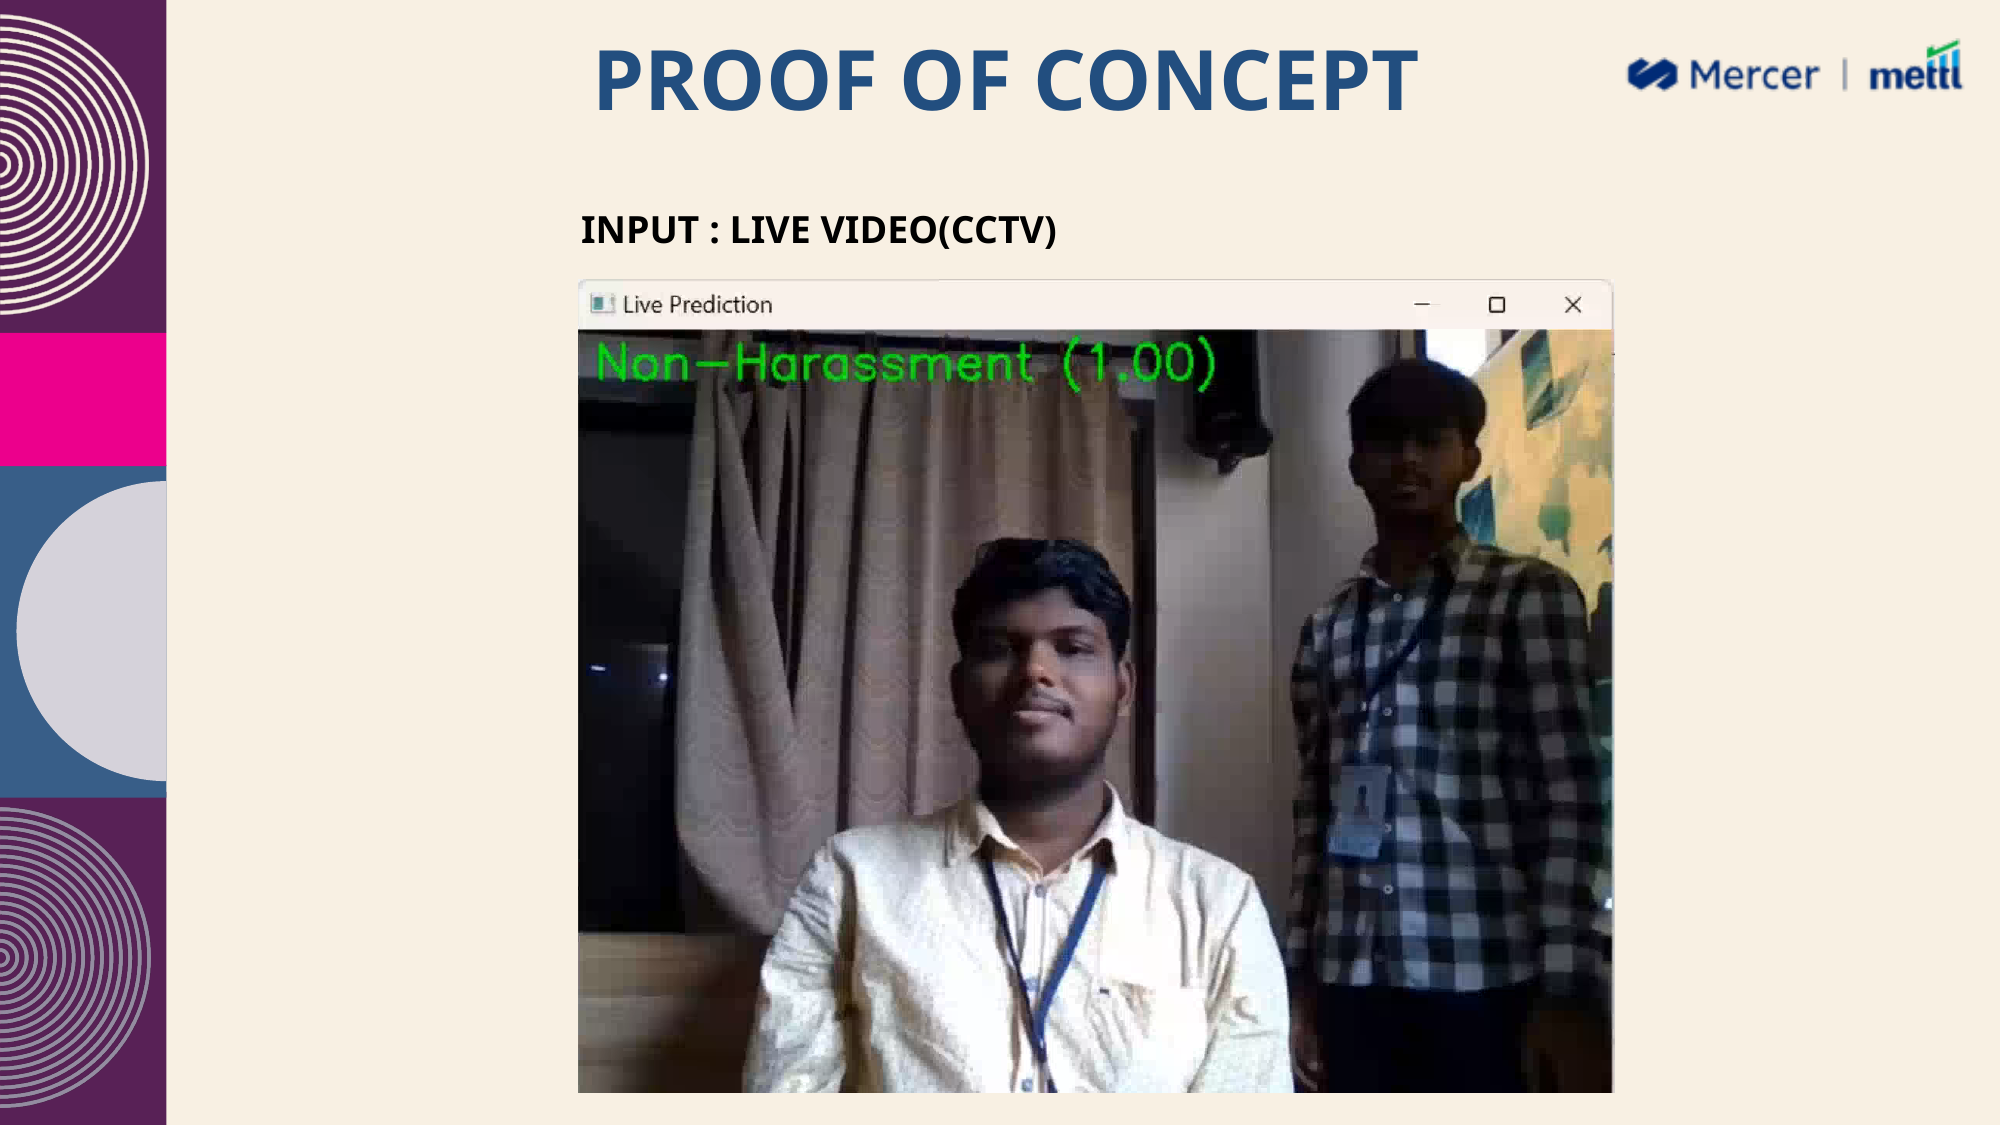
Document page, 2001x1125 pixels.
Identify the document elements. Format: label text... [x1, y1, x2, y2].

text_box INPUT : LIVE VIDEO(CCTV) [460, 198, 1178, 259]
picture [1, 808, 151, 1108]
picture [1591, 0, 2000, 132]
title Proof of concept [577, 31, 1475, 138]
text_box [577, 278, 1616, 1094]
picture [0, 15, 149, 314]
